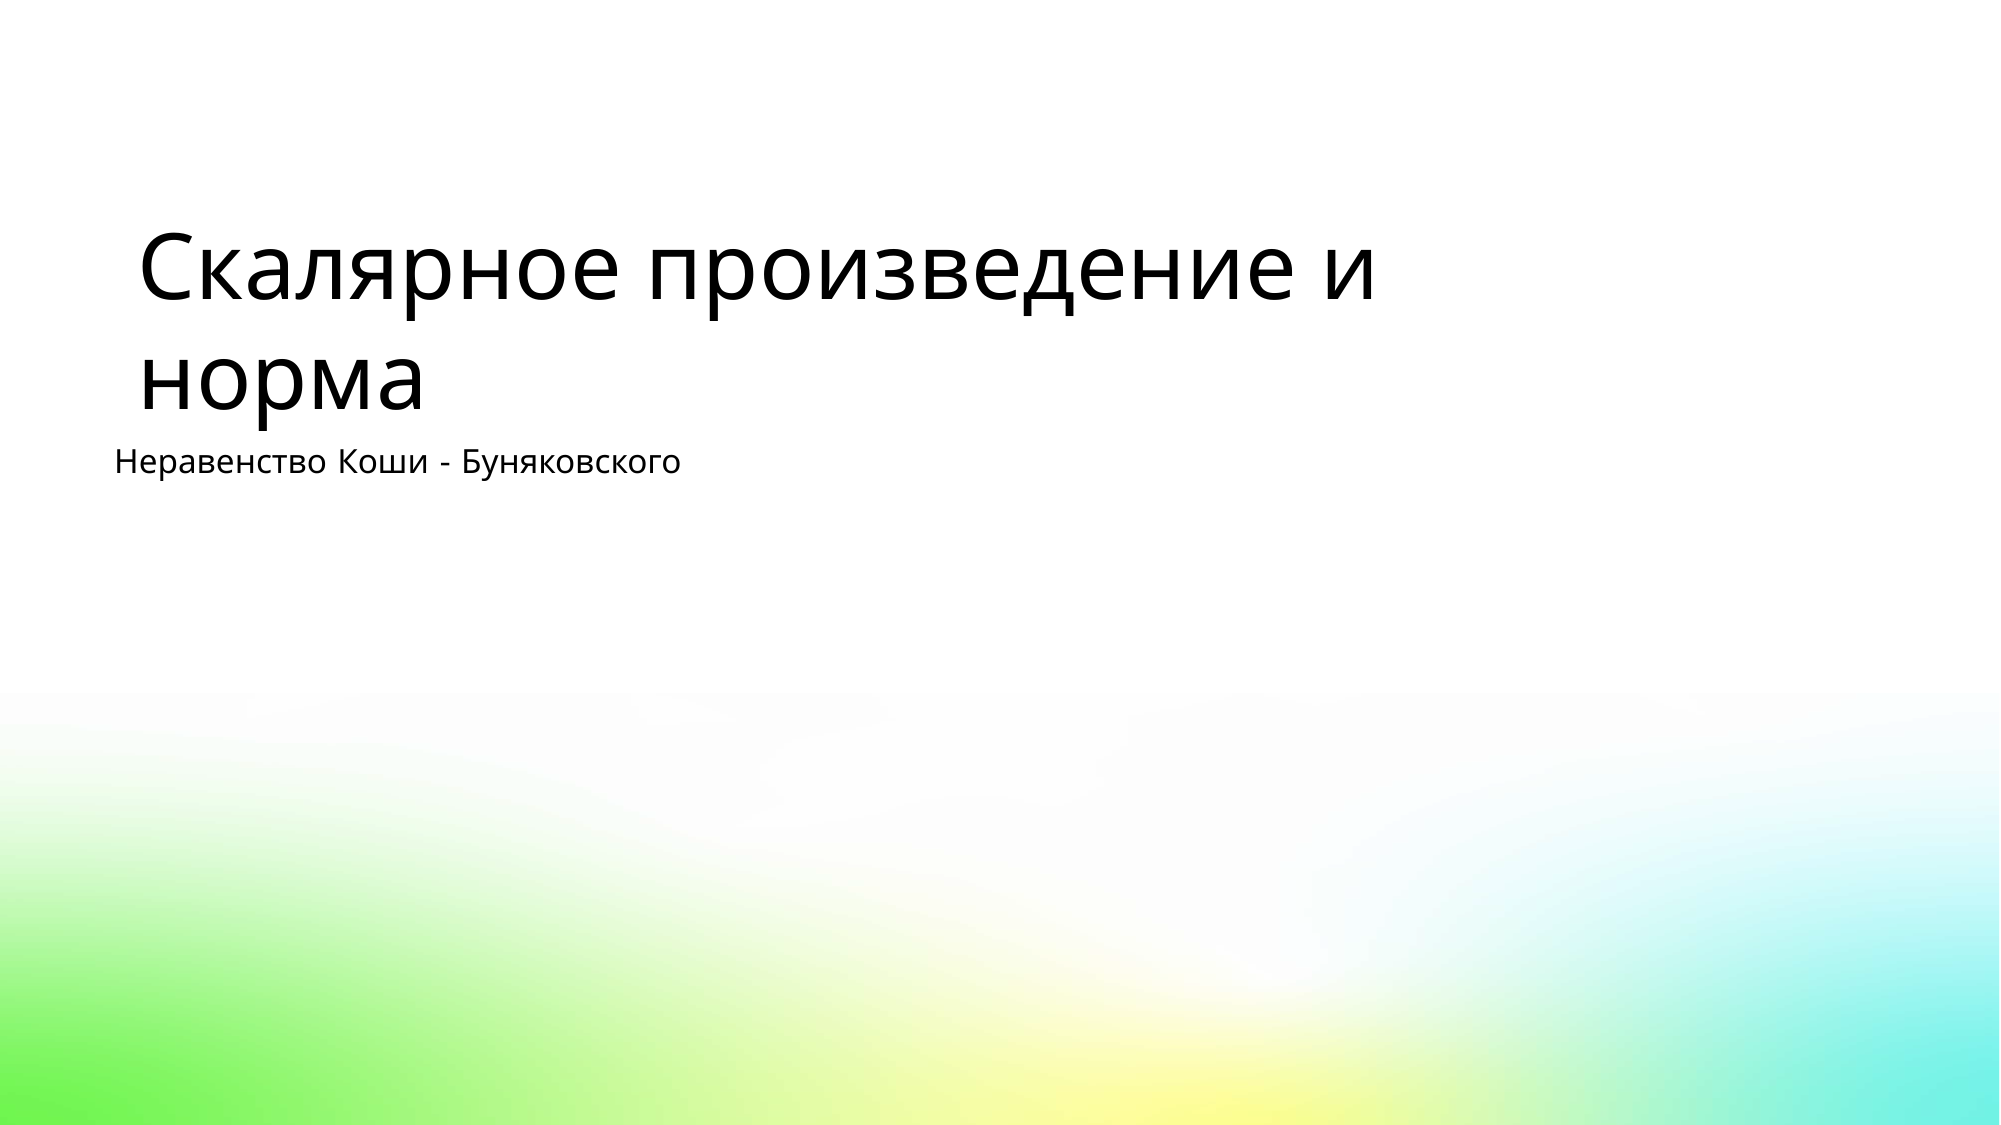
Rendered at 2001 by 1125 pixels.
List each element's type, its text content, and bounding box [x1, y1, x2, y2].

picture [0, 693, 2000, 1125]
text_box Скалярное произведение и норма [137, 208, 1501, 357]
